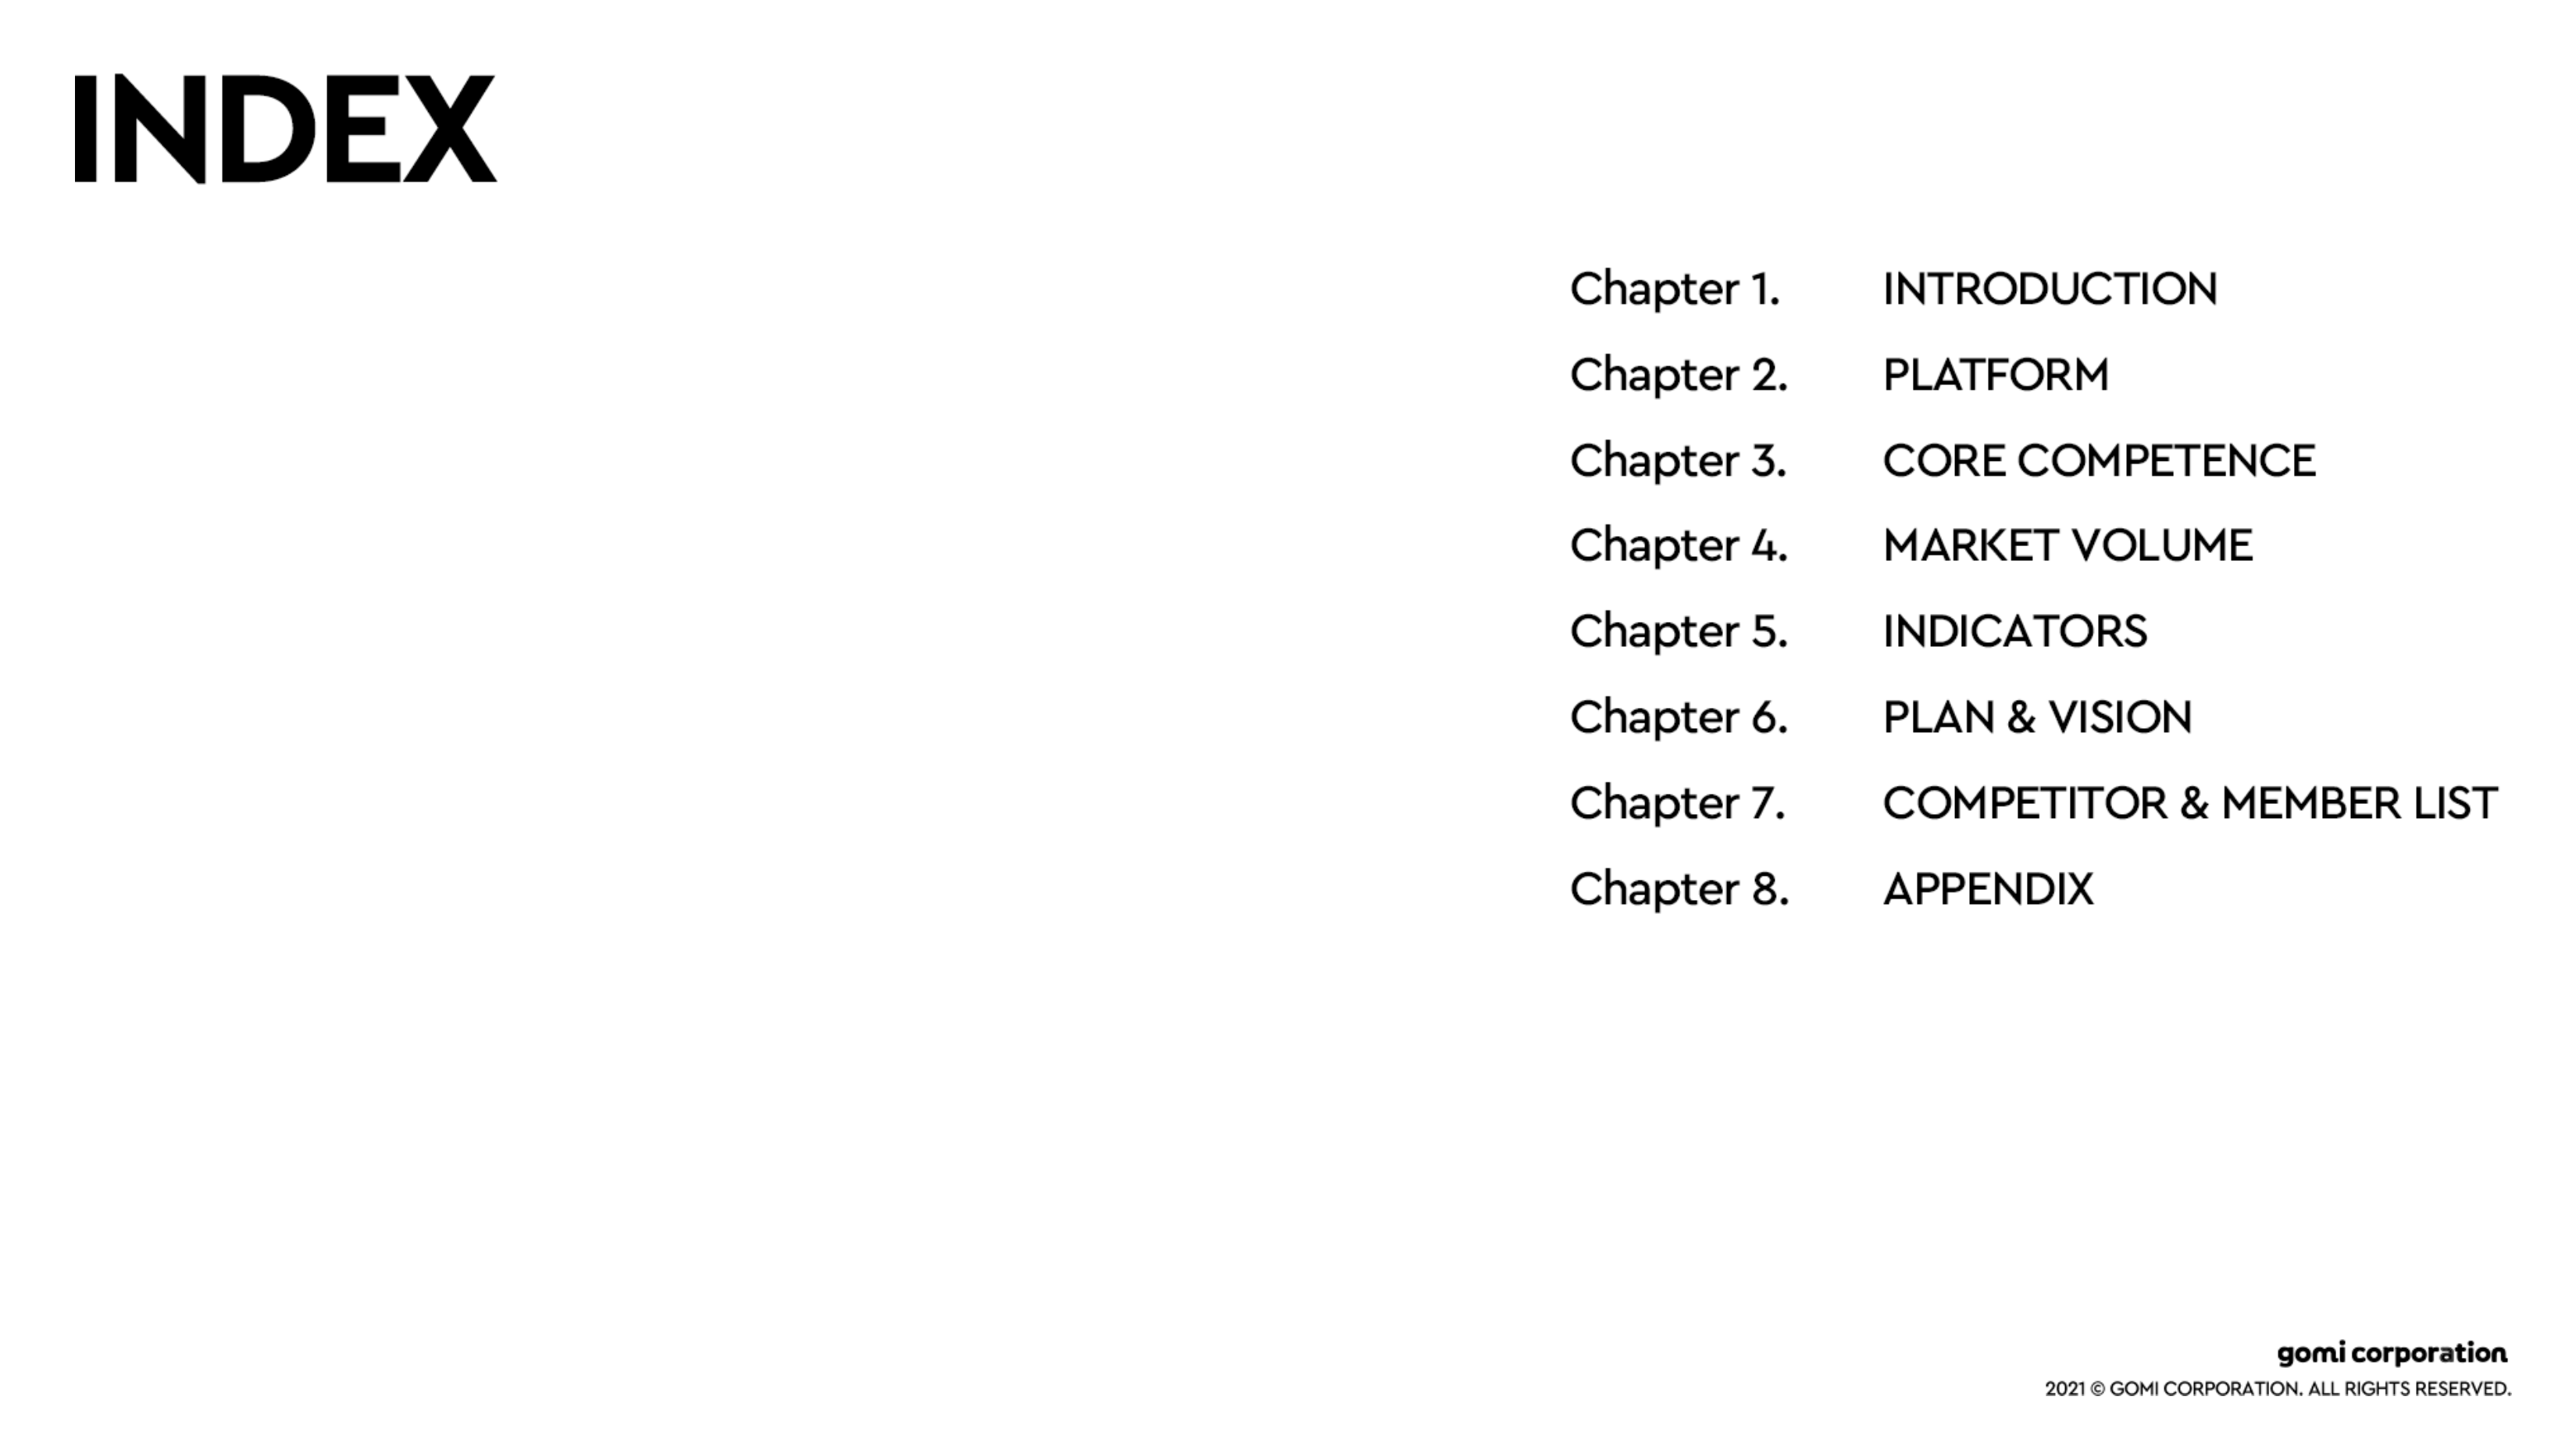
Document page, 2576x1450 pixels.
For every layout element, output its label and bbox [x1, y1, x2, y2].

picture [74, 73, 2512, 1396]
